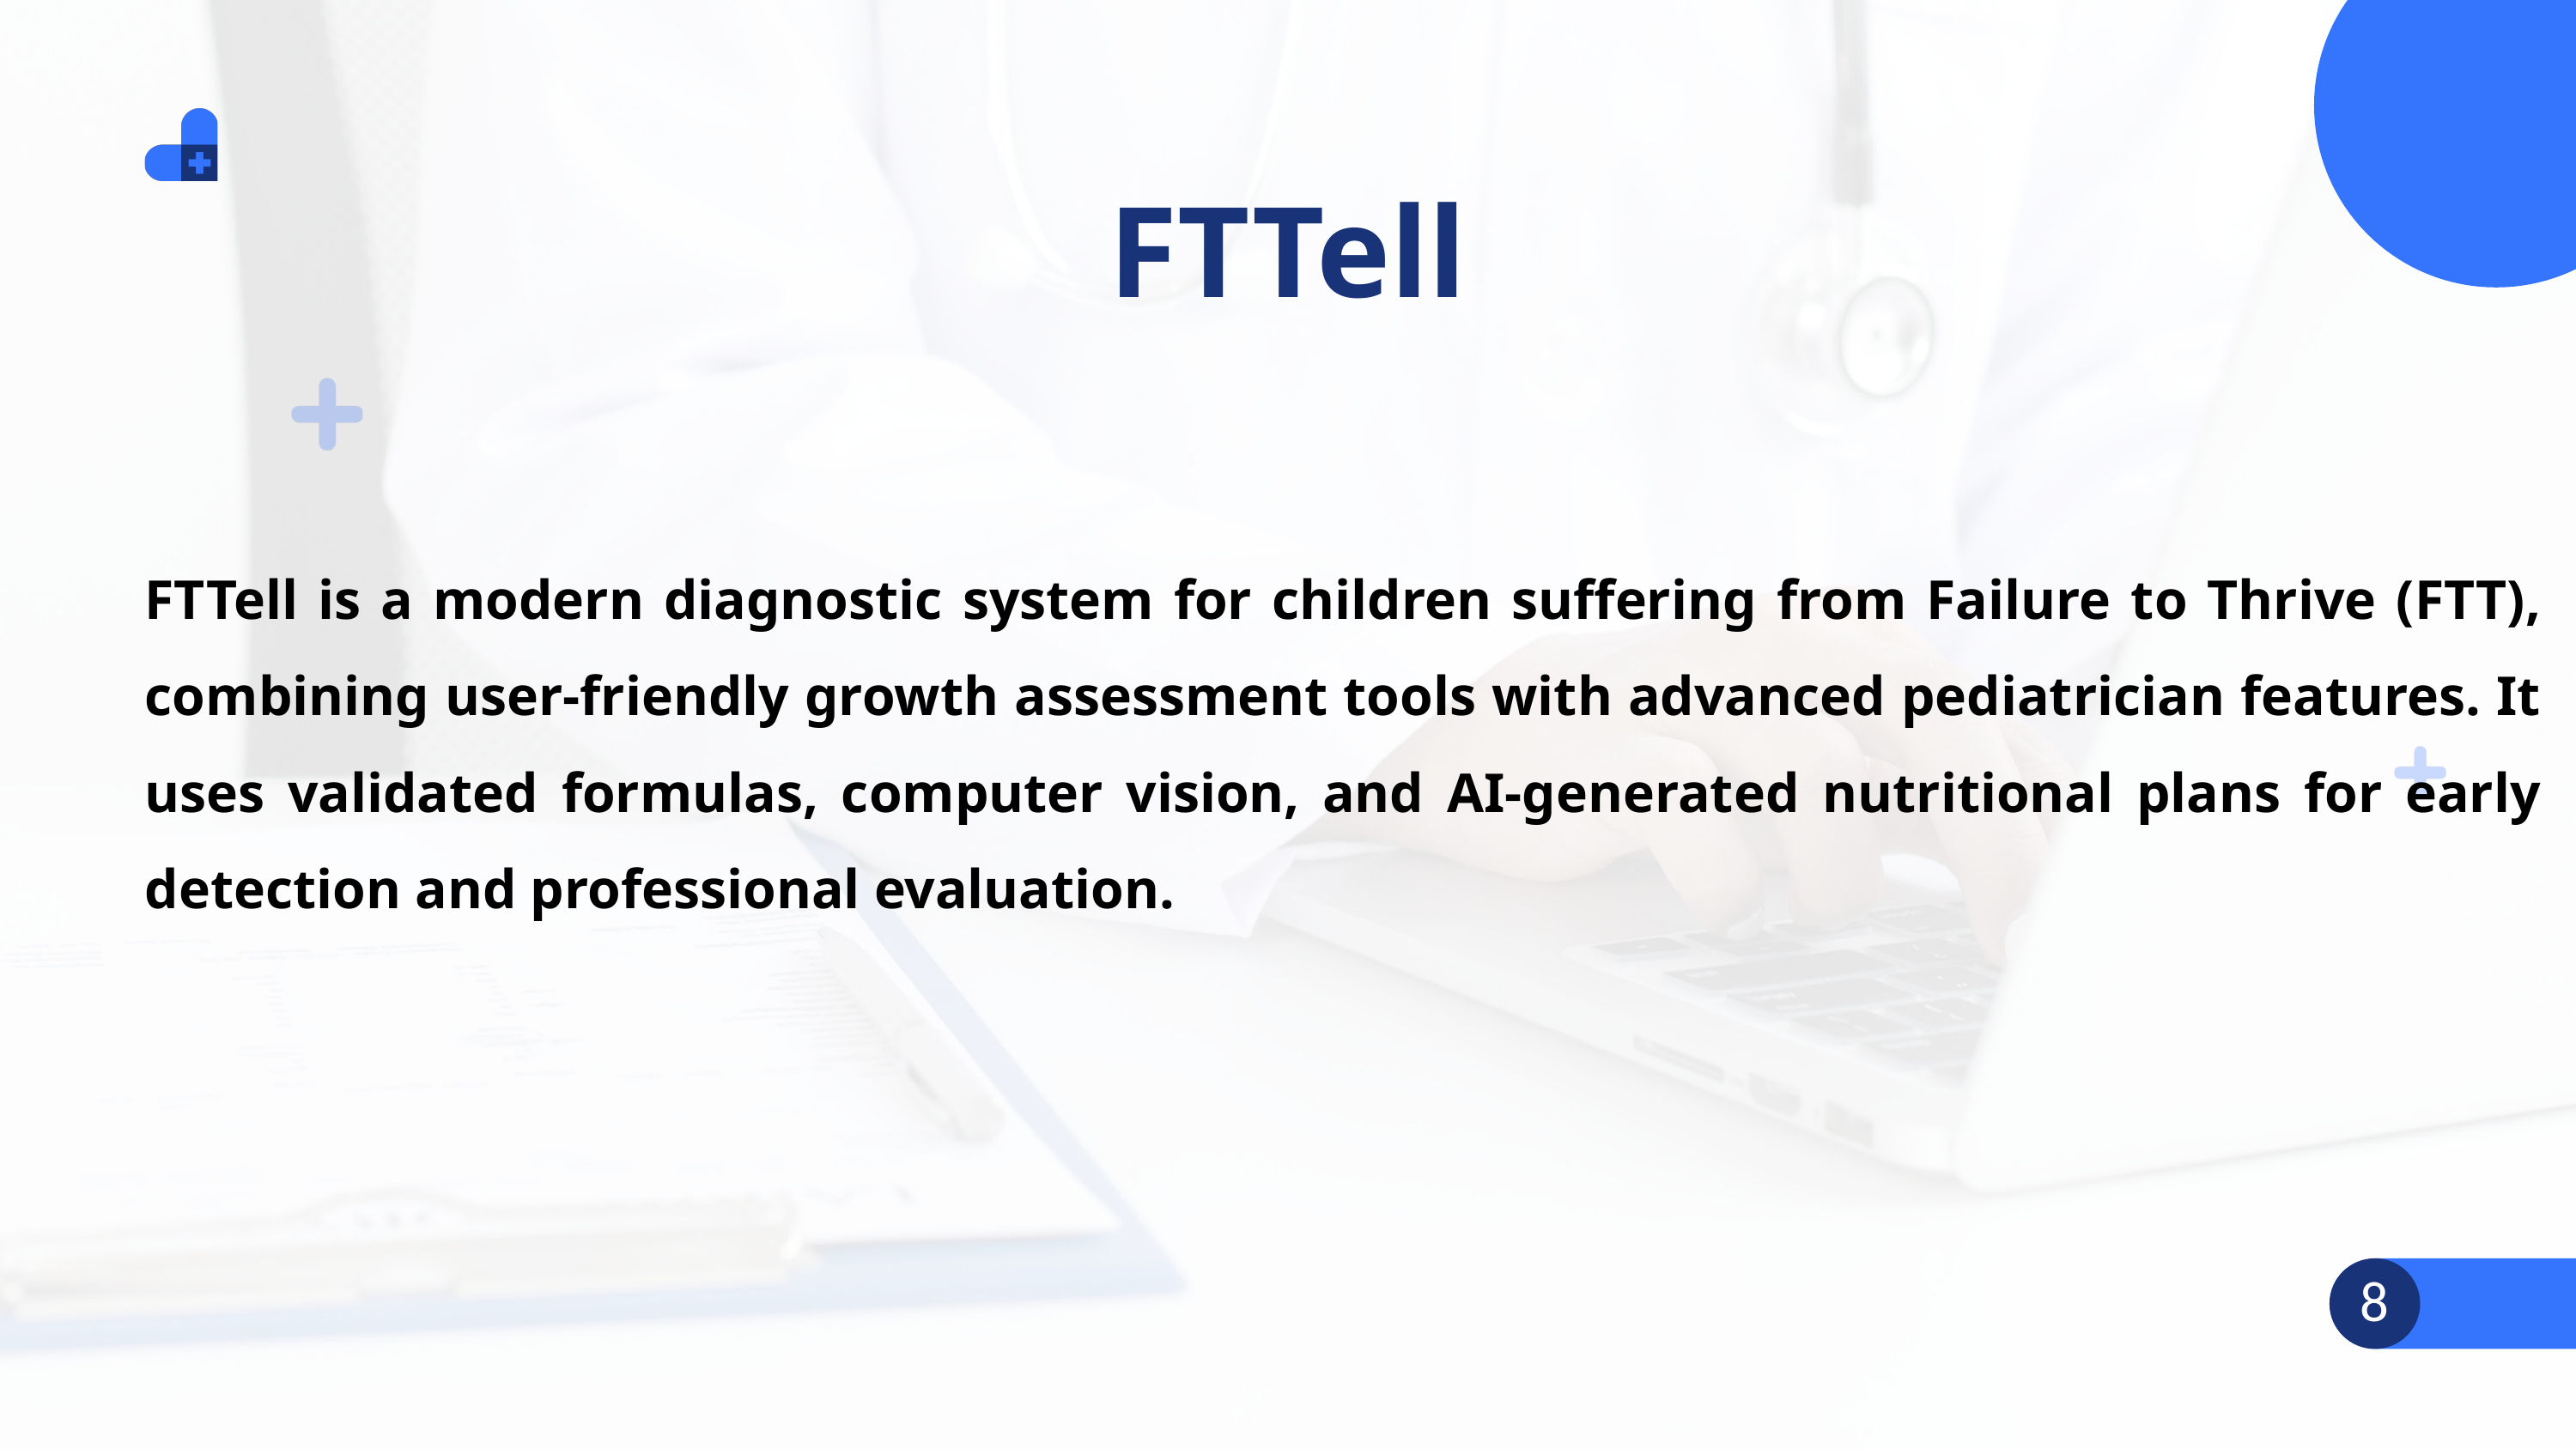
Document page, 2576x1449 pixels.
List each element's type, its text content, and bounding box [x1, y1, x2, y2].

text_box [144, 108, 218, 181]
text_box FTTell [430, 208, 2146, 436]
text_box [0, 0, 2576, 1449]
text_box [291, 378, 363, 451]
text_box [2313, 0, 2576, 288]
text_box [2417, 1169, 2509, 1439]
text_box 8 [2329, 1258, 2413, 1349]
text_box FTTell is a modern diagnostic system for children suffering from Failure to Thrive (FTT), combining user-friendly growth assessment tools with advanced pediatrician features. It uses validated formulas, computer vision, and AI-generated nutritional plans for early detection and professional evaluation. [144, 533, 2544, 919]
